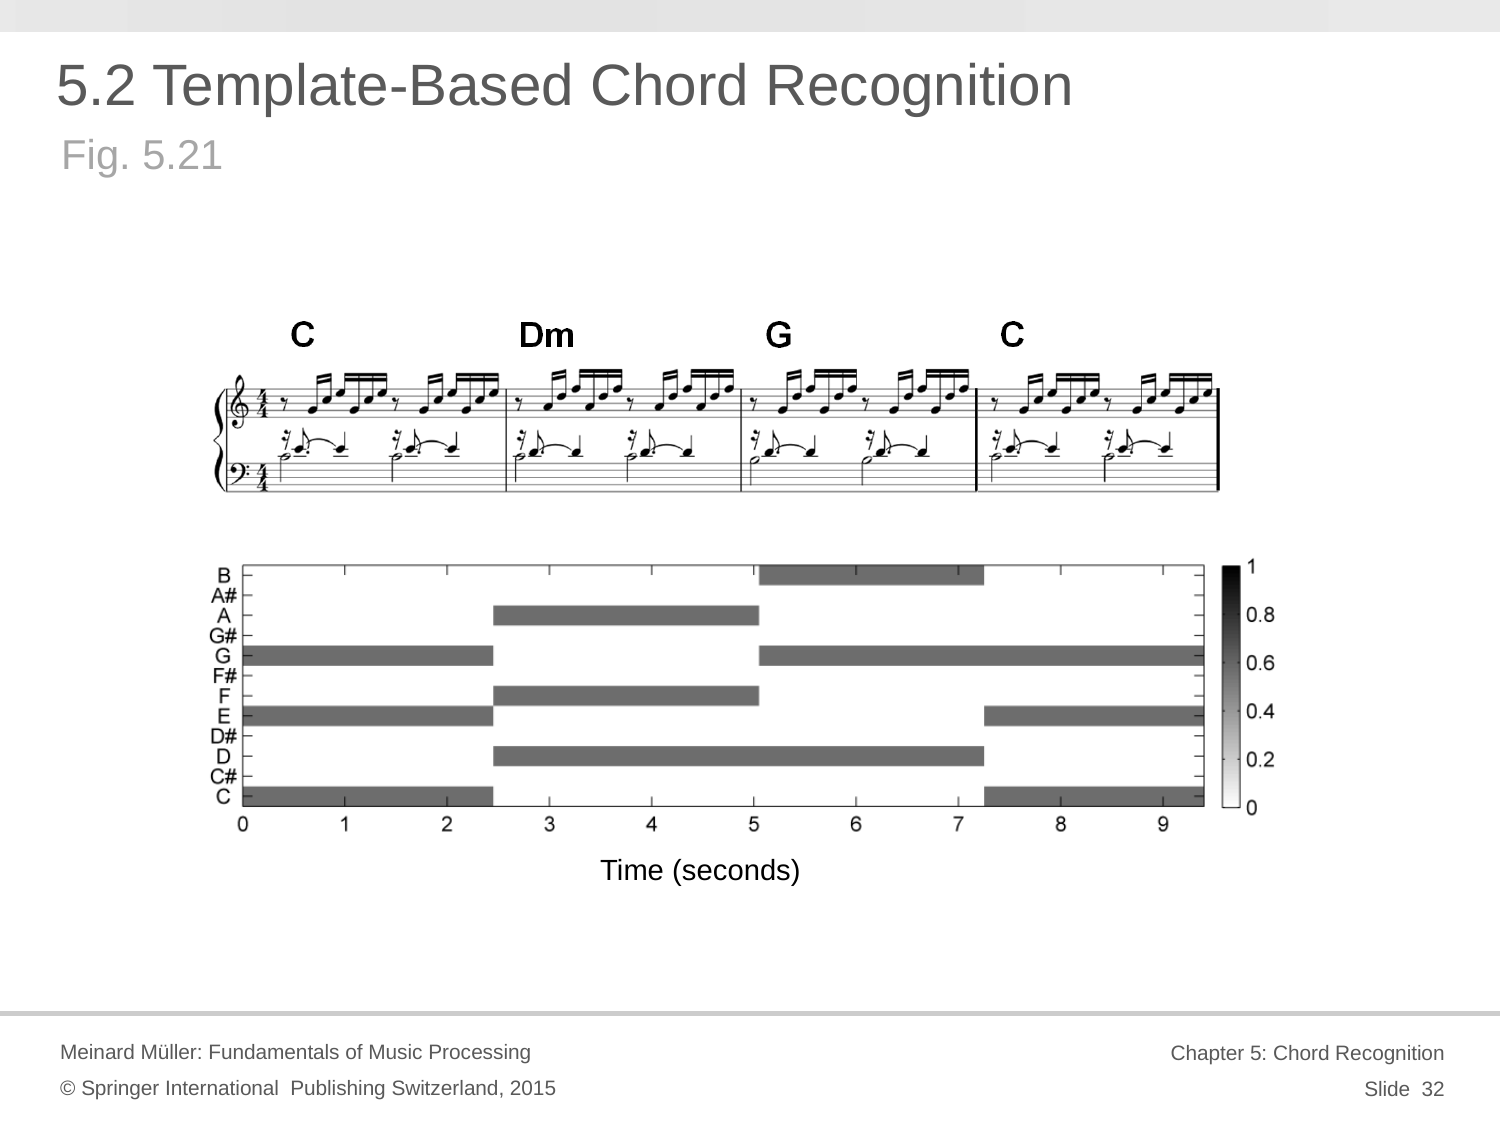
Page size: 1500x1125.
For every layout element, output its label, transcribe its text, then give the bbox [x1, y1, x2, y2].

title 5.2 Template-Based Chord Recognition [40, 39, 1448, 133]
text_box Time (seconds) [585, 846, 816, 894]
list Fig. 5.21 [46, 115, 276, 198]
picture [0, 0, 1500, 32]
picture [14, 543, 1490, 839]
picture [208, 298, 1224, 503]
